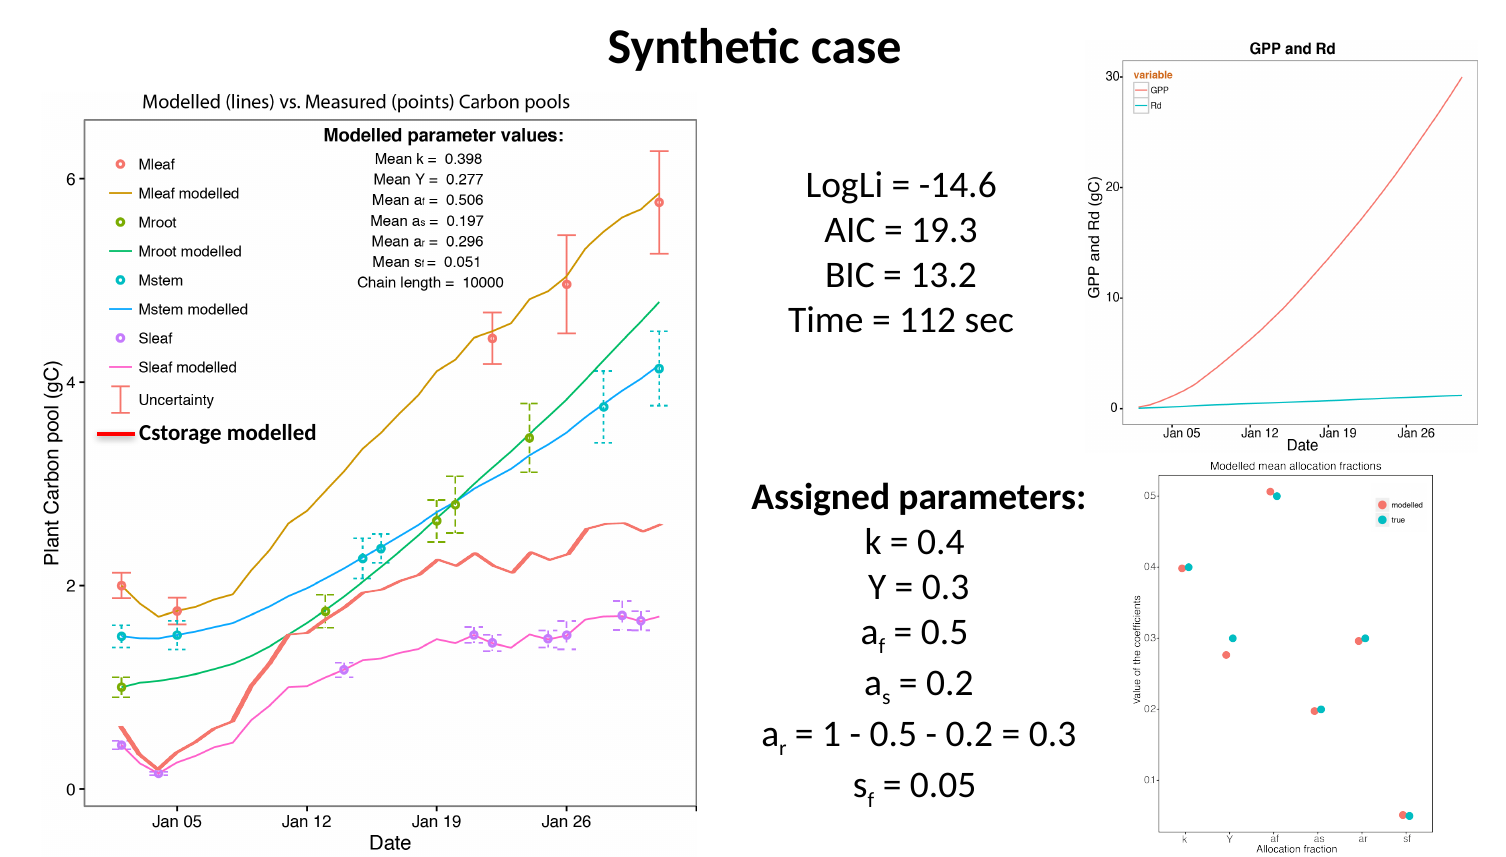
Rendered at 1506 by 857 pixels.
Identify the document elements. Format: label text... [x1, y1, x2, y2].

text_box Synthetic case [33, 6, 1477, 81]
picture [41, 92, 697, 857]
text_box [96, 409, 342, 454]
picture [1084, 40, 1478, 453]
text_box LogLi = -14.6 AIC = 19.3 BIC = 13.2 Time = 112 sec [741, 152, 1062, 348]
picture [1132, 460, 1433, 857]
text_box Assigned parameters: k = 0.4 Y = 0.3 af = 0.5 as = 0.2 ar = 1 - 0.5 - 0.2 = 0.3 sf = 0.05 [729, 464, 1109, 819]
